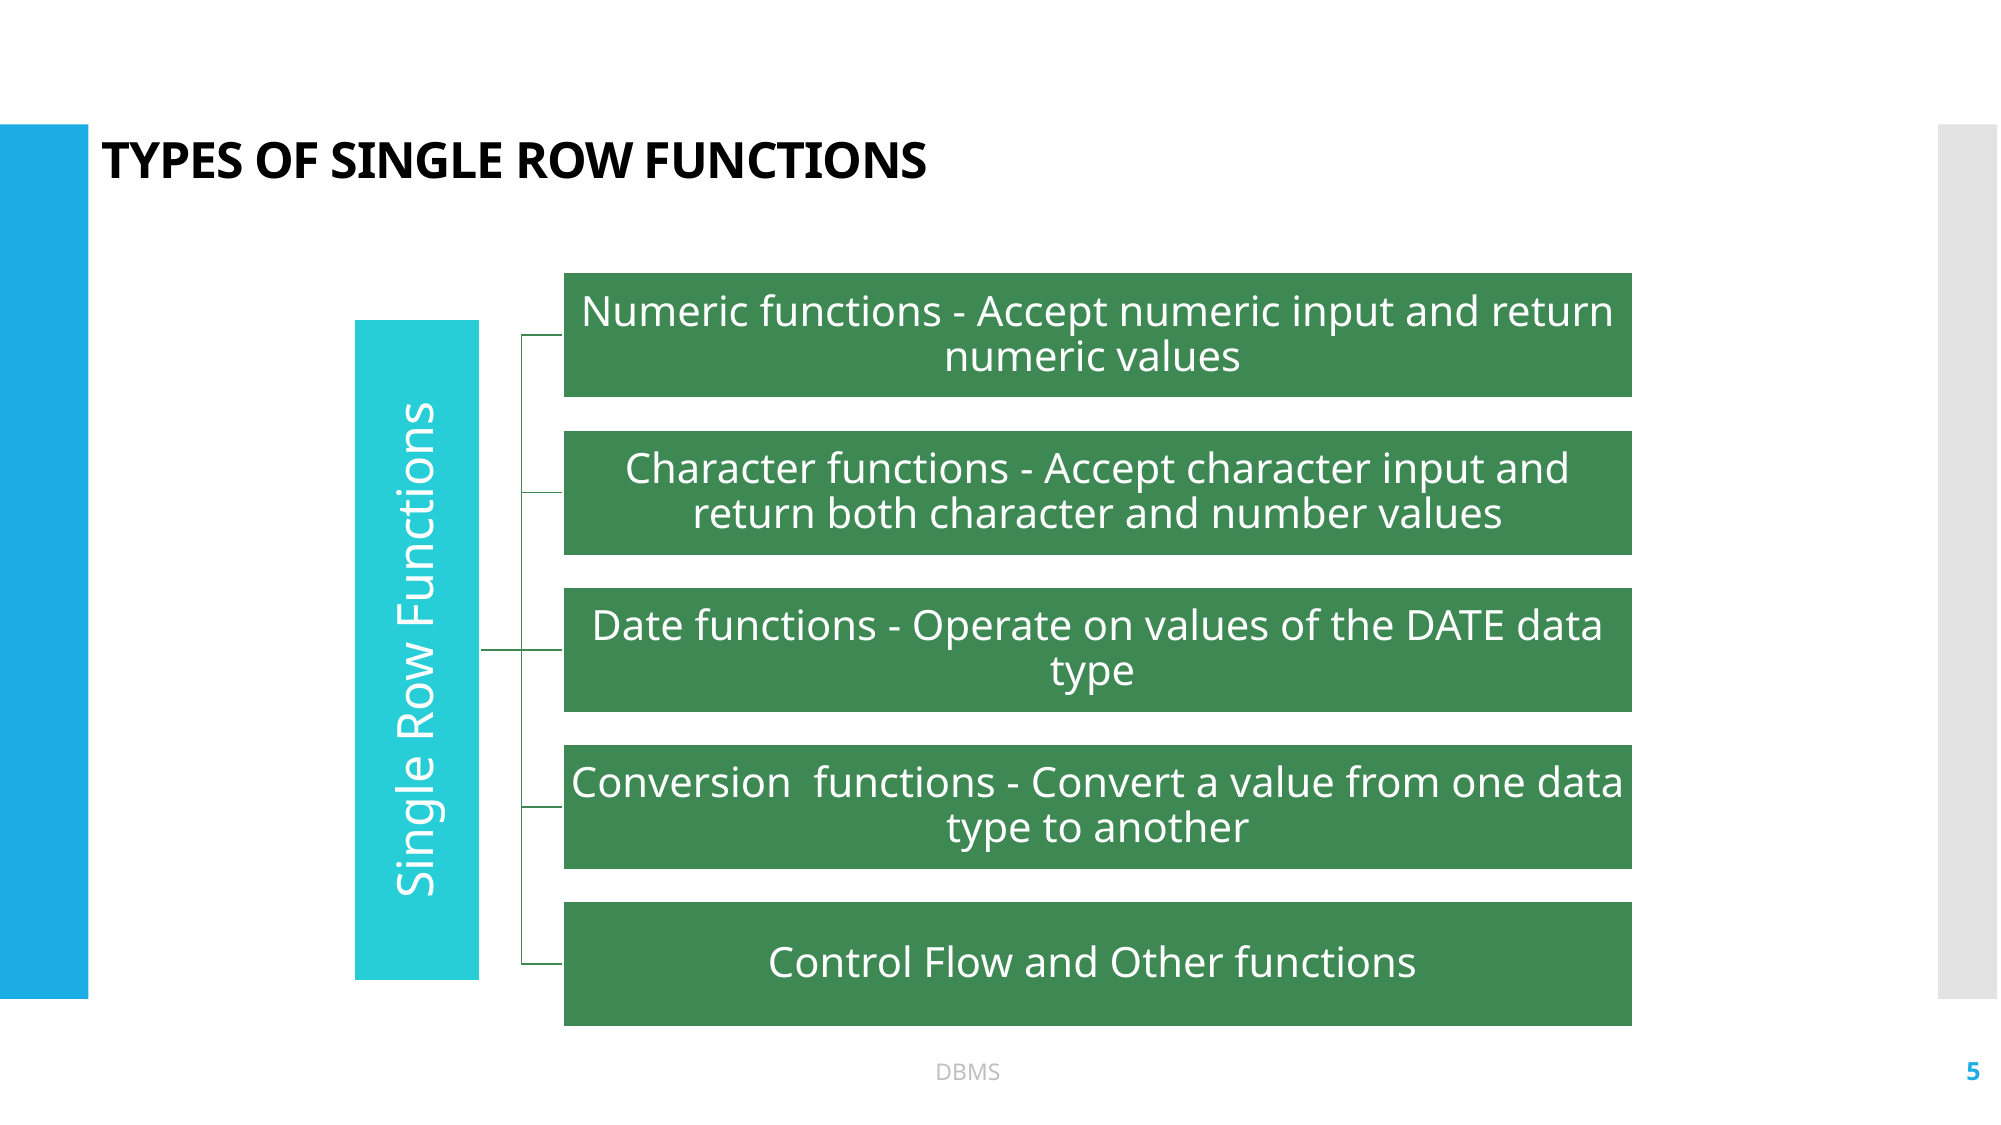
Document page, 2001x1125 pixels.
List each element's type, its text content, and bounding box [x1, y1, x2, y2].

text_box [260, 271, 1727, 1028]
footer DBMS [493, 1044, 1443, 1103]
slide_number 5 [1744, 1042, 1996, 1103]
title TYPES OF SINGLE ROW FUNCTIONS [86, 128, 1653, 189]
